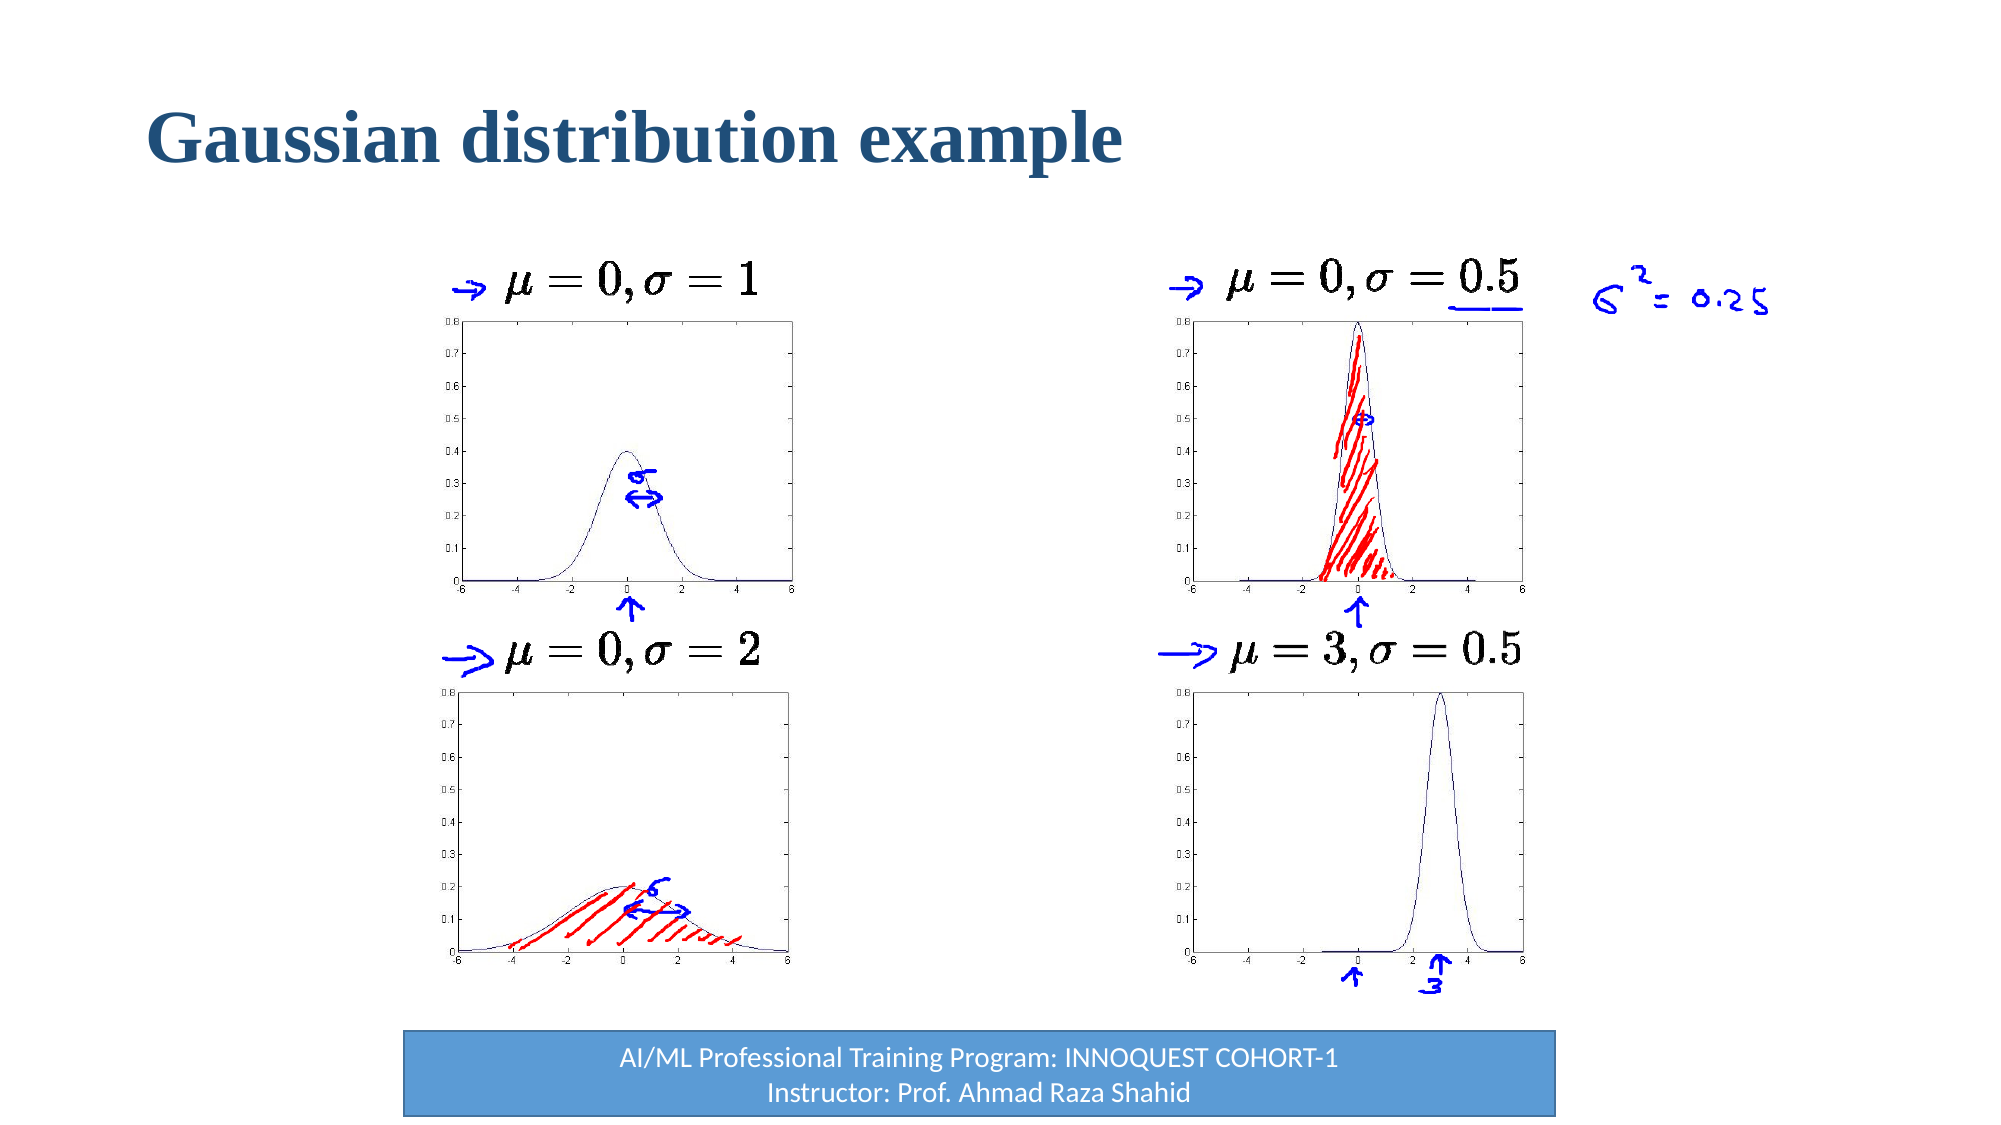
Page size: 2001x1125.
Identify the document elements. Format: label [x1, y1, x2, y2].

picture [442, 645, 494, 678]
picture [452, 280, 486, 301]
text_box [1158, 257, 1526, 674]
text_box [439, 686, 792, 966]
picture [1593, 265, 1669, 314]
text_box [1174, 686, 1527, 994]
title [144, 36, 1709, 227]
picture [1692, 287, 1768, 315]
text_box [403, 1030, 1556, 1117]
picture [503, 630, 759, 674]
picture [503, 260, 757, 304]
picture [1169, 276, 1203, 301]
text_box [443, 315, 796, 622]
